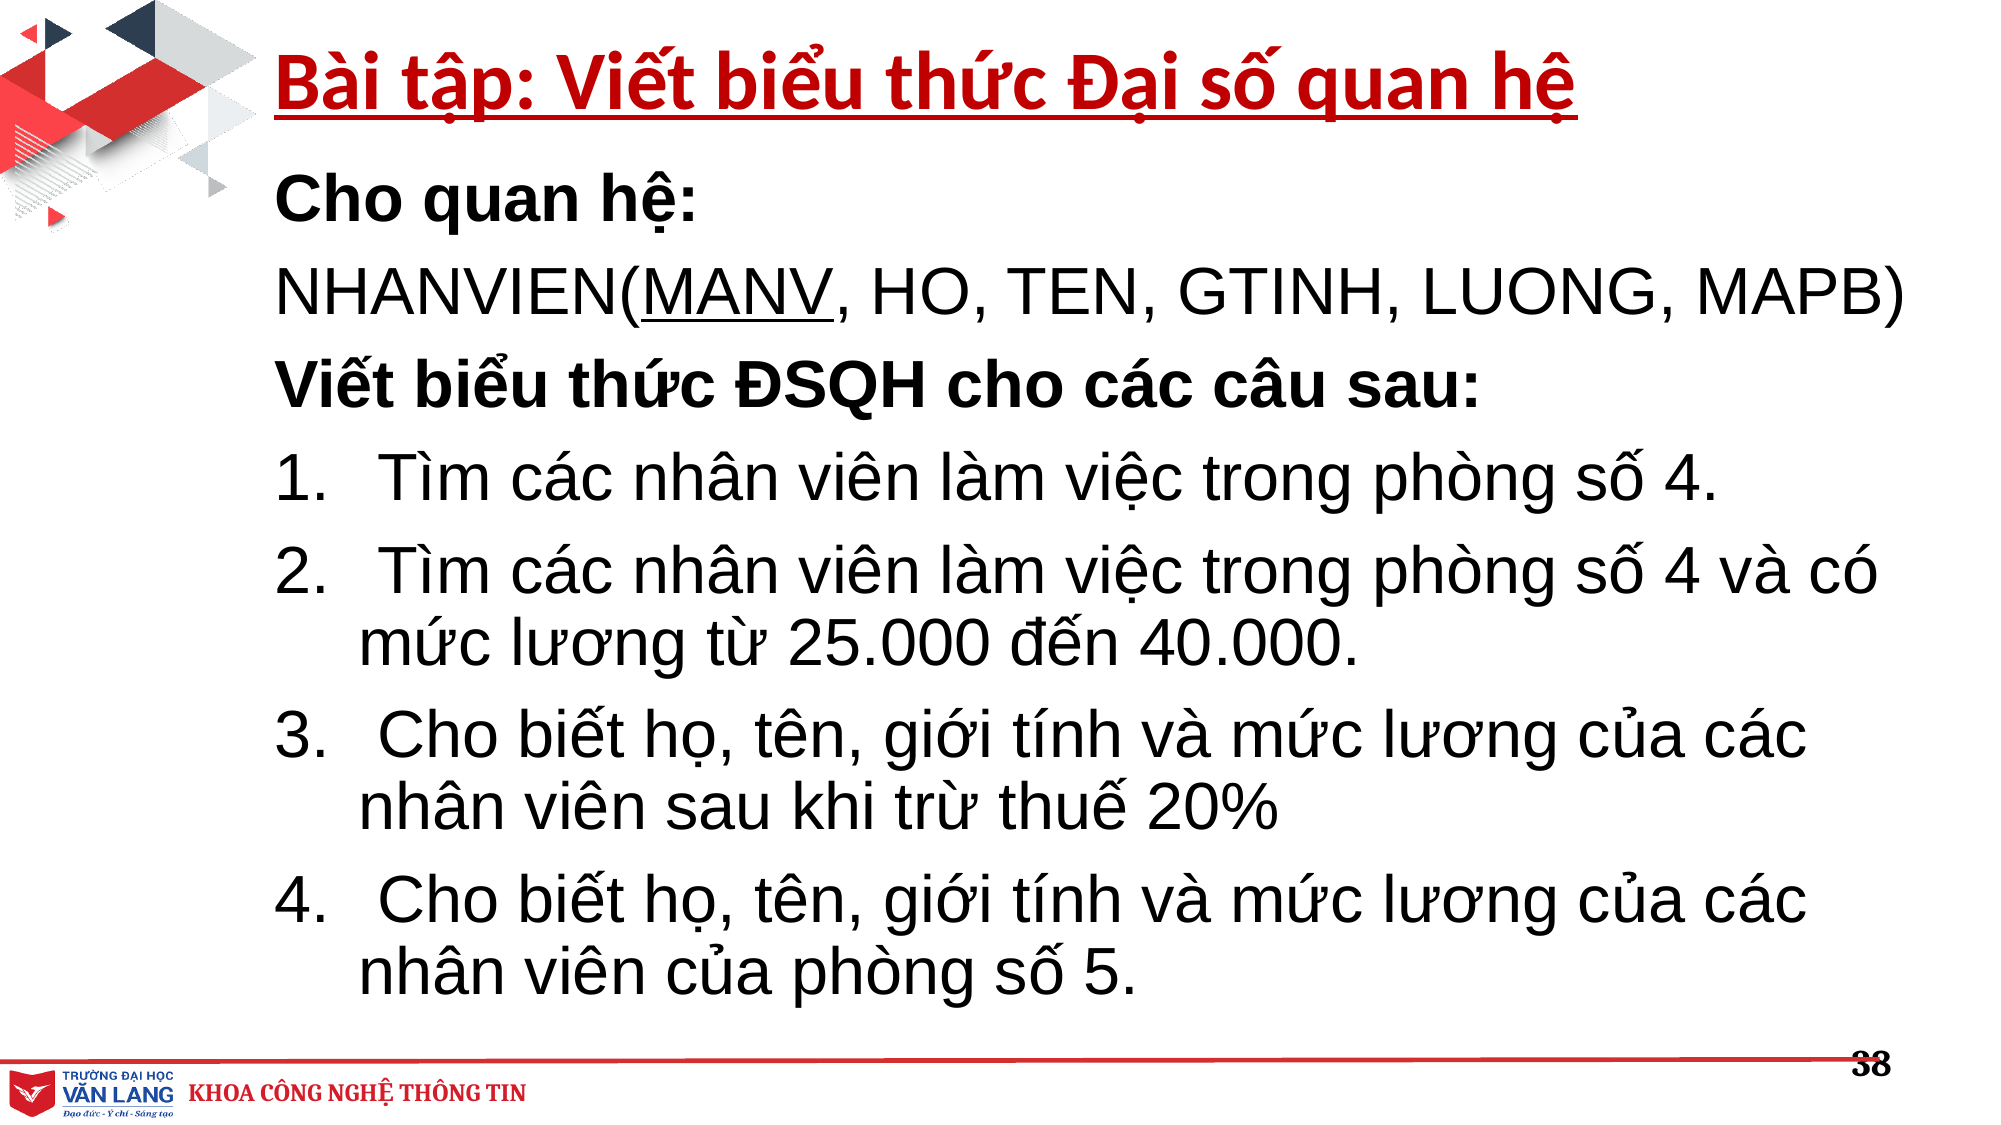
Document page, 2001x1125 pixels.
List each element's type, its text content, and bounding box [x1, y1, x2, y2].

picture [8, 1069, 173, 1118]
picture [0, 0, 256, 233]
list Cho quan hệ: NHANVIEN(MANV, HO, TEN, GTINH, LUONG, MAPB) Viết biểu thức ĐSQH cho các câu sau: Tìm các nhân viên làm việc trong phòng số 4. Tìm các nhân viên làm việc trong phòng số 4 và có mức lương từ 25.000 đến 40.000. Cho biết họ, tên, giới tính và mức lương của các nhân viên sau khi trừ thuế 20% Cho biết họ, tên, giới tính và mức lương của các nhân viên của phòng số 5. [259, 157, 1925, 1057]
title Bài tập: Viết biểu thức Đại số quan hệ [259, 30, 2000, 136]
